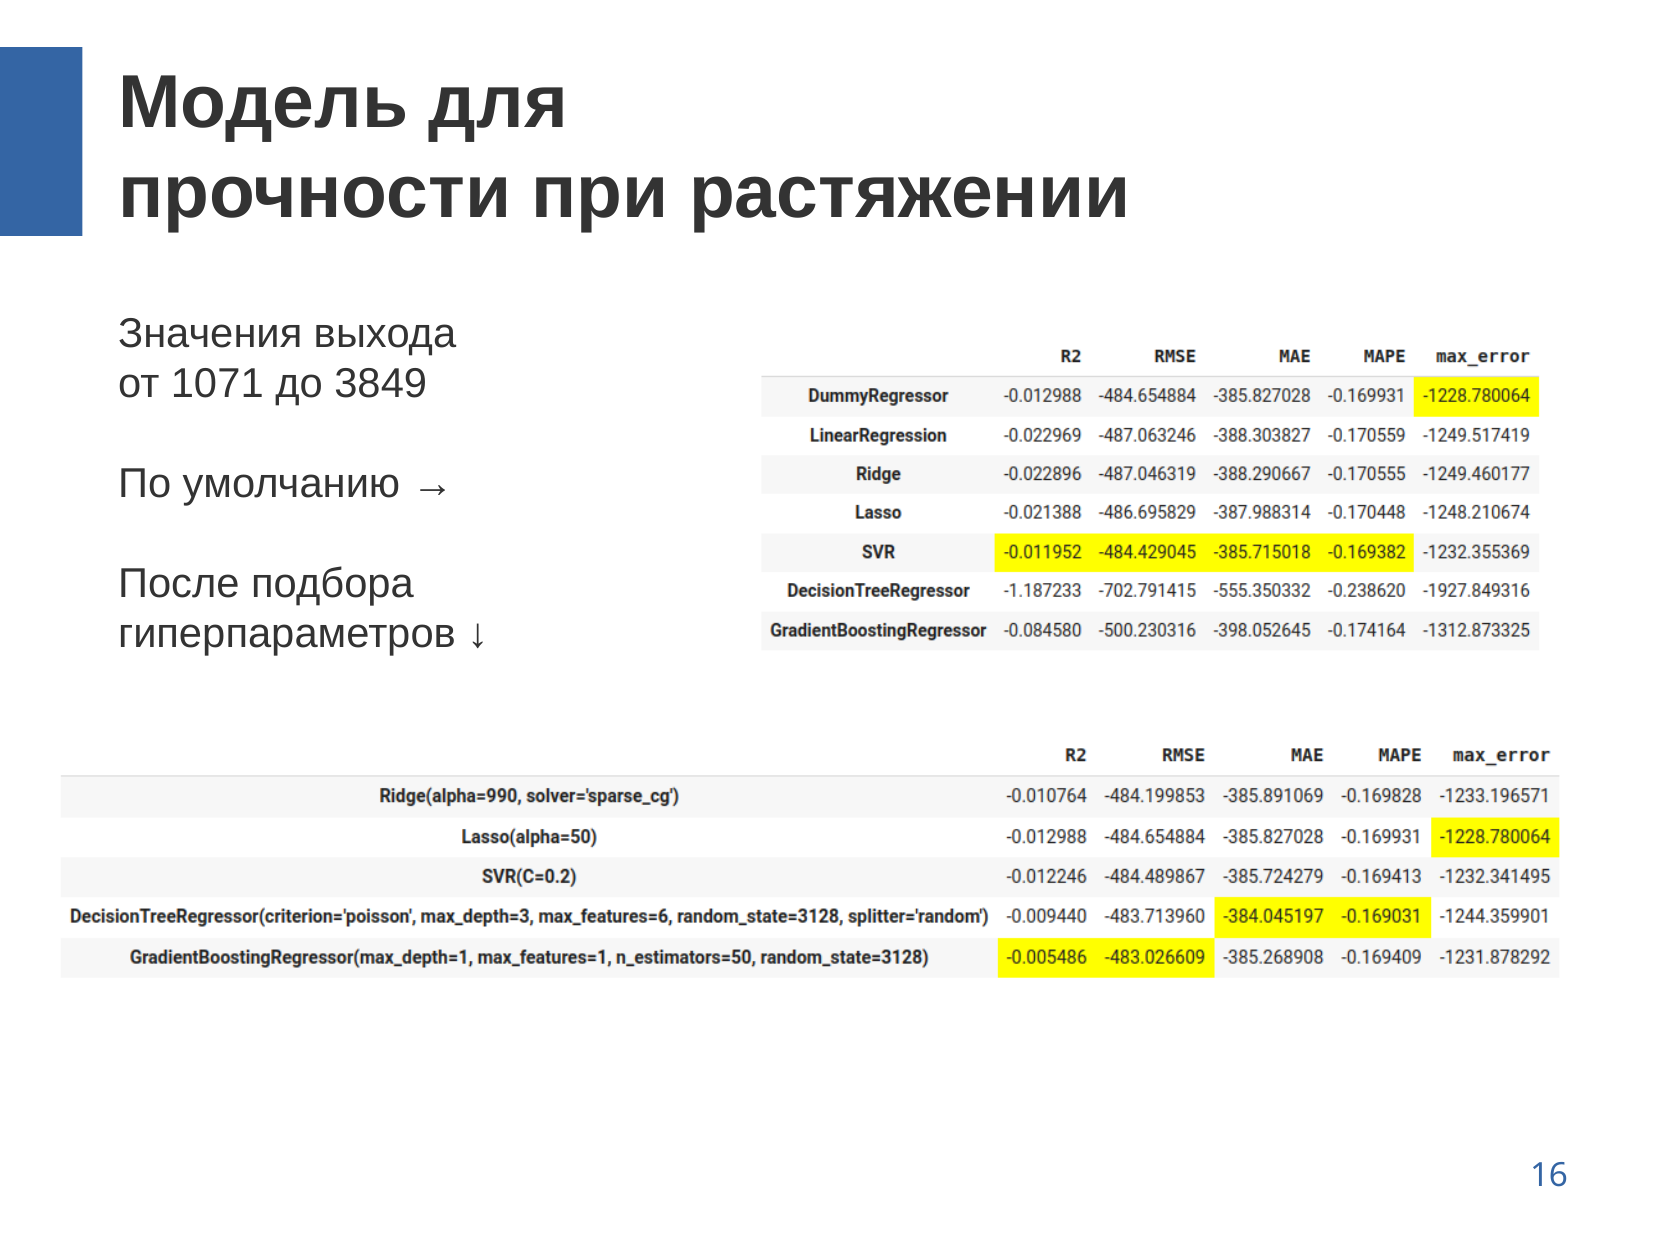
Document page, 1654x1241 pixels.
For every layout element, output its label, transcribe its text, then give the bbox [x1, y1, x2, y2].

picture [743, 330, 1560, 665]
text_box Значения выхода от 1071 до 3849 По умолчанию → После подбора гиперпараметров ↓ [118, 283, 662, 678]
text_box Модель для прочности при растяжении [118, 49, 1571, 236]
picture [46, 727, 1571, 993]
